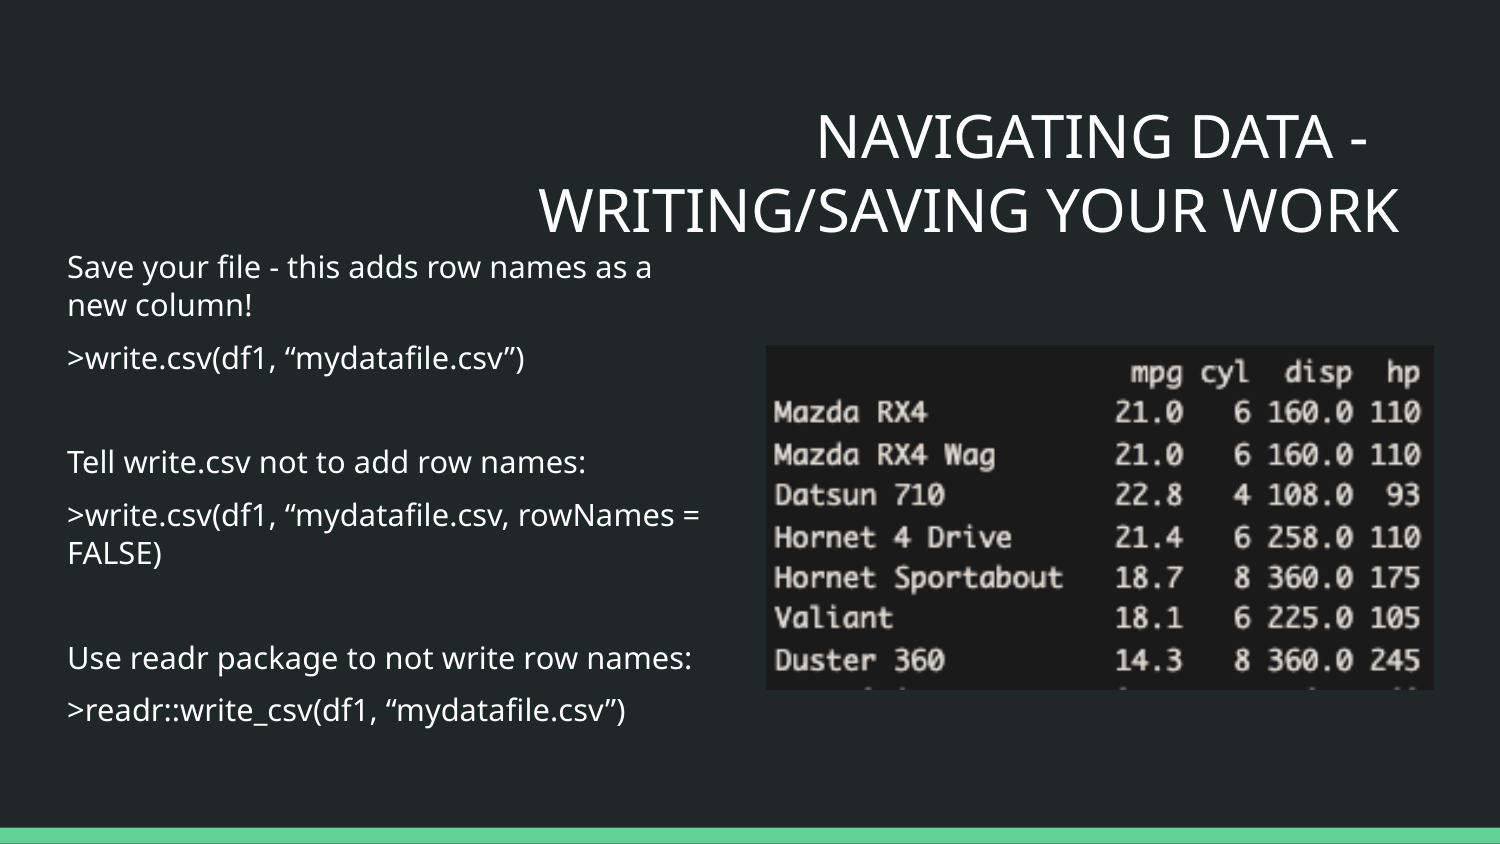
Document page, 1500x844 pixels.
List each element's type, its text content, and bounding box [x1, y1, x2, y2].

list Save your file - this adds row names as a new column! >write.csv(df1, “mydatafile.csv”) Tell write.csv not to add row names: >write.csv(df1, “mydatafile.csv, rowNames = FALSE) Use readr package to not write row names: >readr::write_csv(df1, “mydatafile.csv”) [61, 242, 712, 738]
picture [766, 345, 1435, 690]
title NAVIGATING DATA - WRITING/SAVING YOUR WORK [345, 94, 1406, 254]
